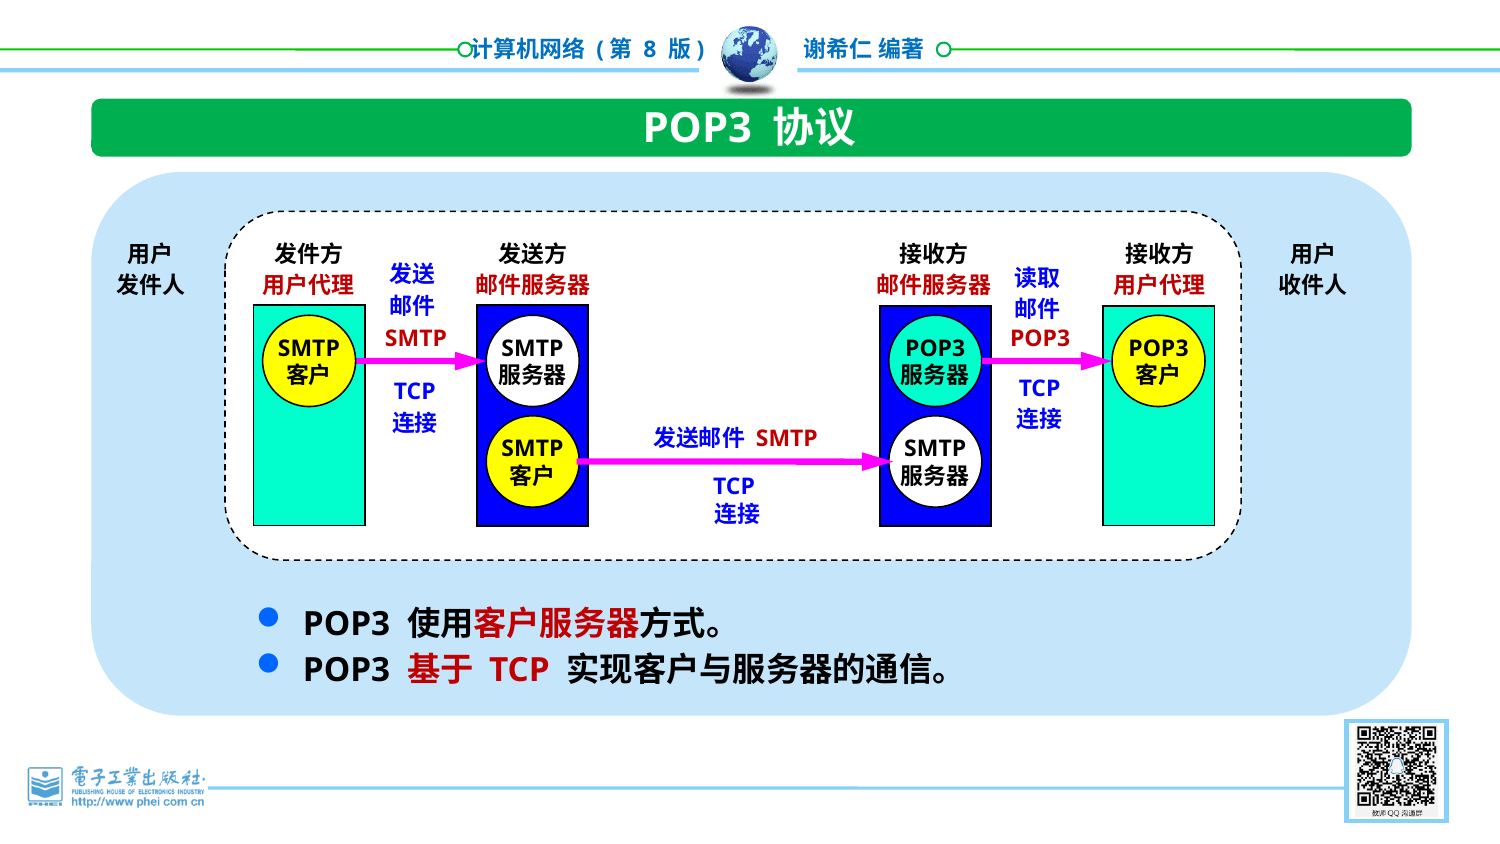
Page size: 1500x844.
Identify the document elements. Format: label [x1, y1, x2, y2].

picture [23, 764, 208, 809]
picture [1355, 724, 1438, 817]
text_box [91, 93, 1412, 158]
text_box [89, 169, 1414, 718]
picture [719, 24, 779, 93]
